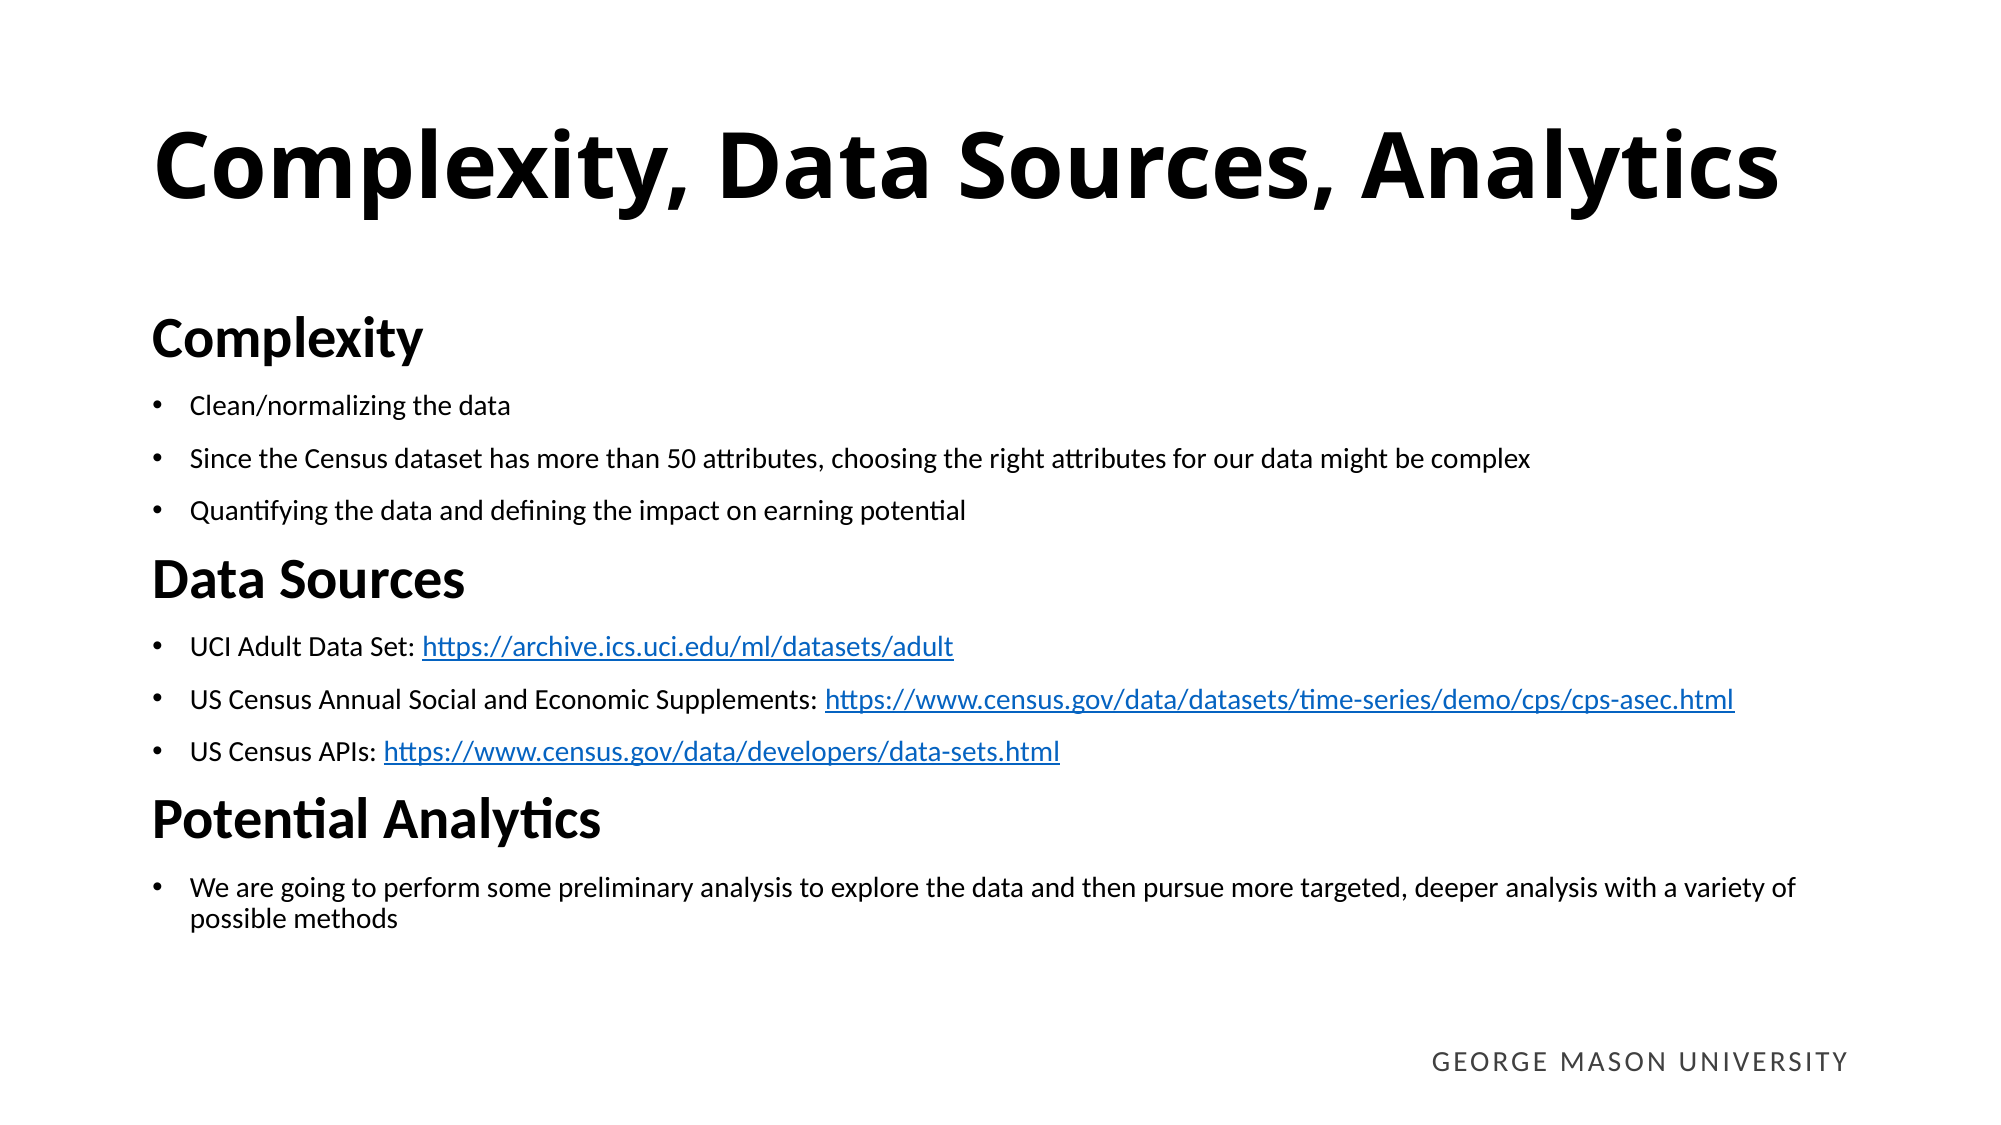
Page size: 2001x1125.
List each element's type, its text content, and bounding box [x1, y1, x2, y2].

footer GEORGE MASON UNIVERSITY [1187, 1035, 1863, 1096]
title Complexity, Data Sources, Analytics [137, 59, 1863, 278]
list Complexity Clean/normalizing the data Since the Census dataset has more than 50 attributes, choosing the right attributes for our data might be complex Quantifying the data and defining the impact on earning potential Data Sources UCI Adult Data Set: https://archive.ics.uci.edu/ml/datasets/adult US Census Annual Social and Economic Supplements: https://www.census.gov/data/datasets/time-series/demo/cps/cps-asec.html US Census APIs: https://www.census.gov/data/developers/data-sets.html Potential Analytics We are going to perform some preliminary analysis to explore the data and then pursue more targeted, deeper analysis with a variety of possible methods [137, 299, 1863, 1014]
